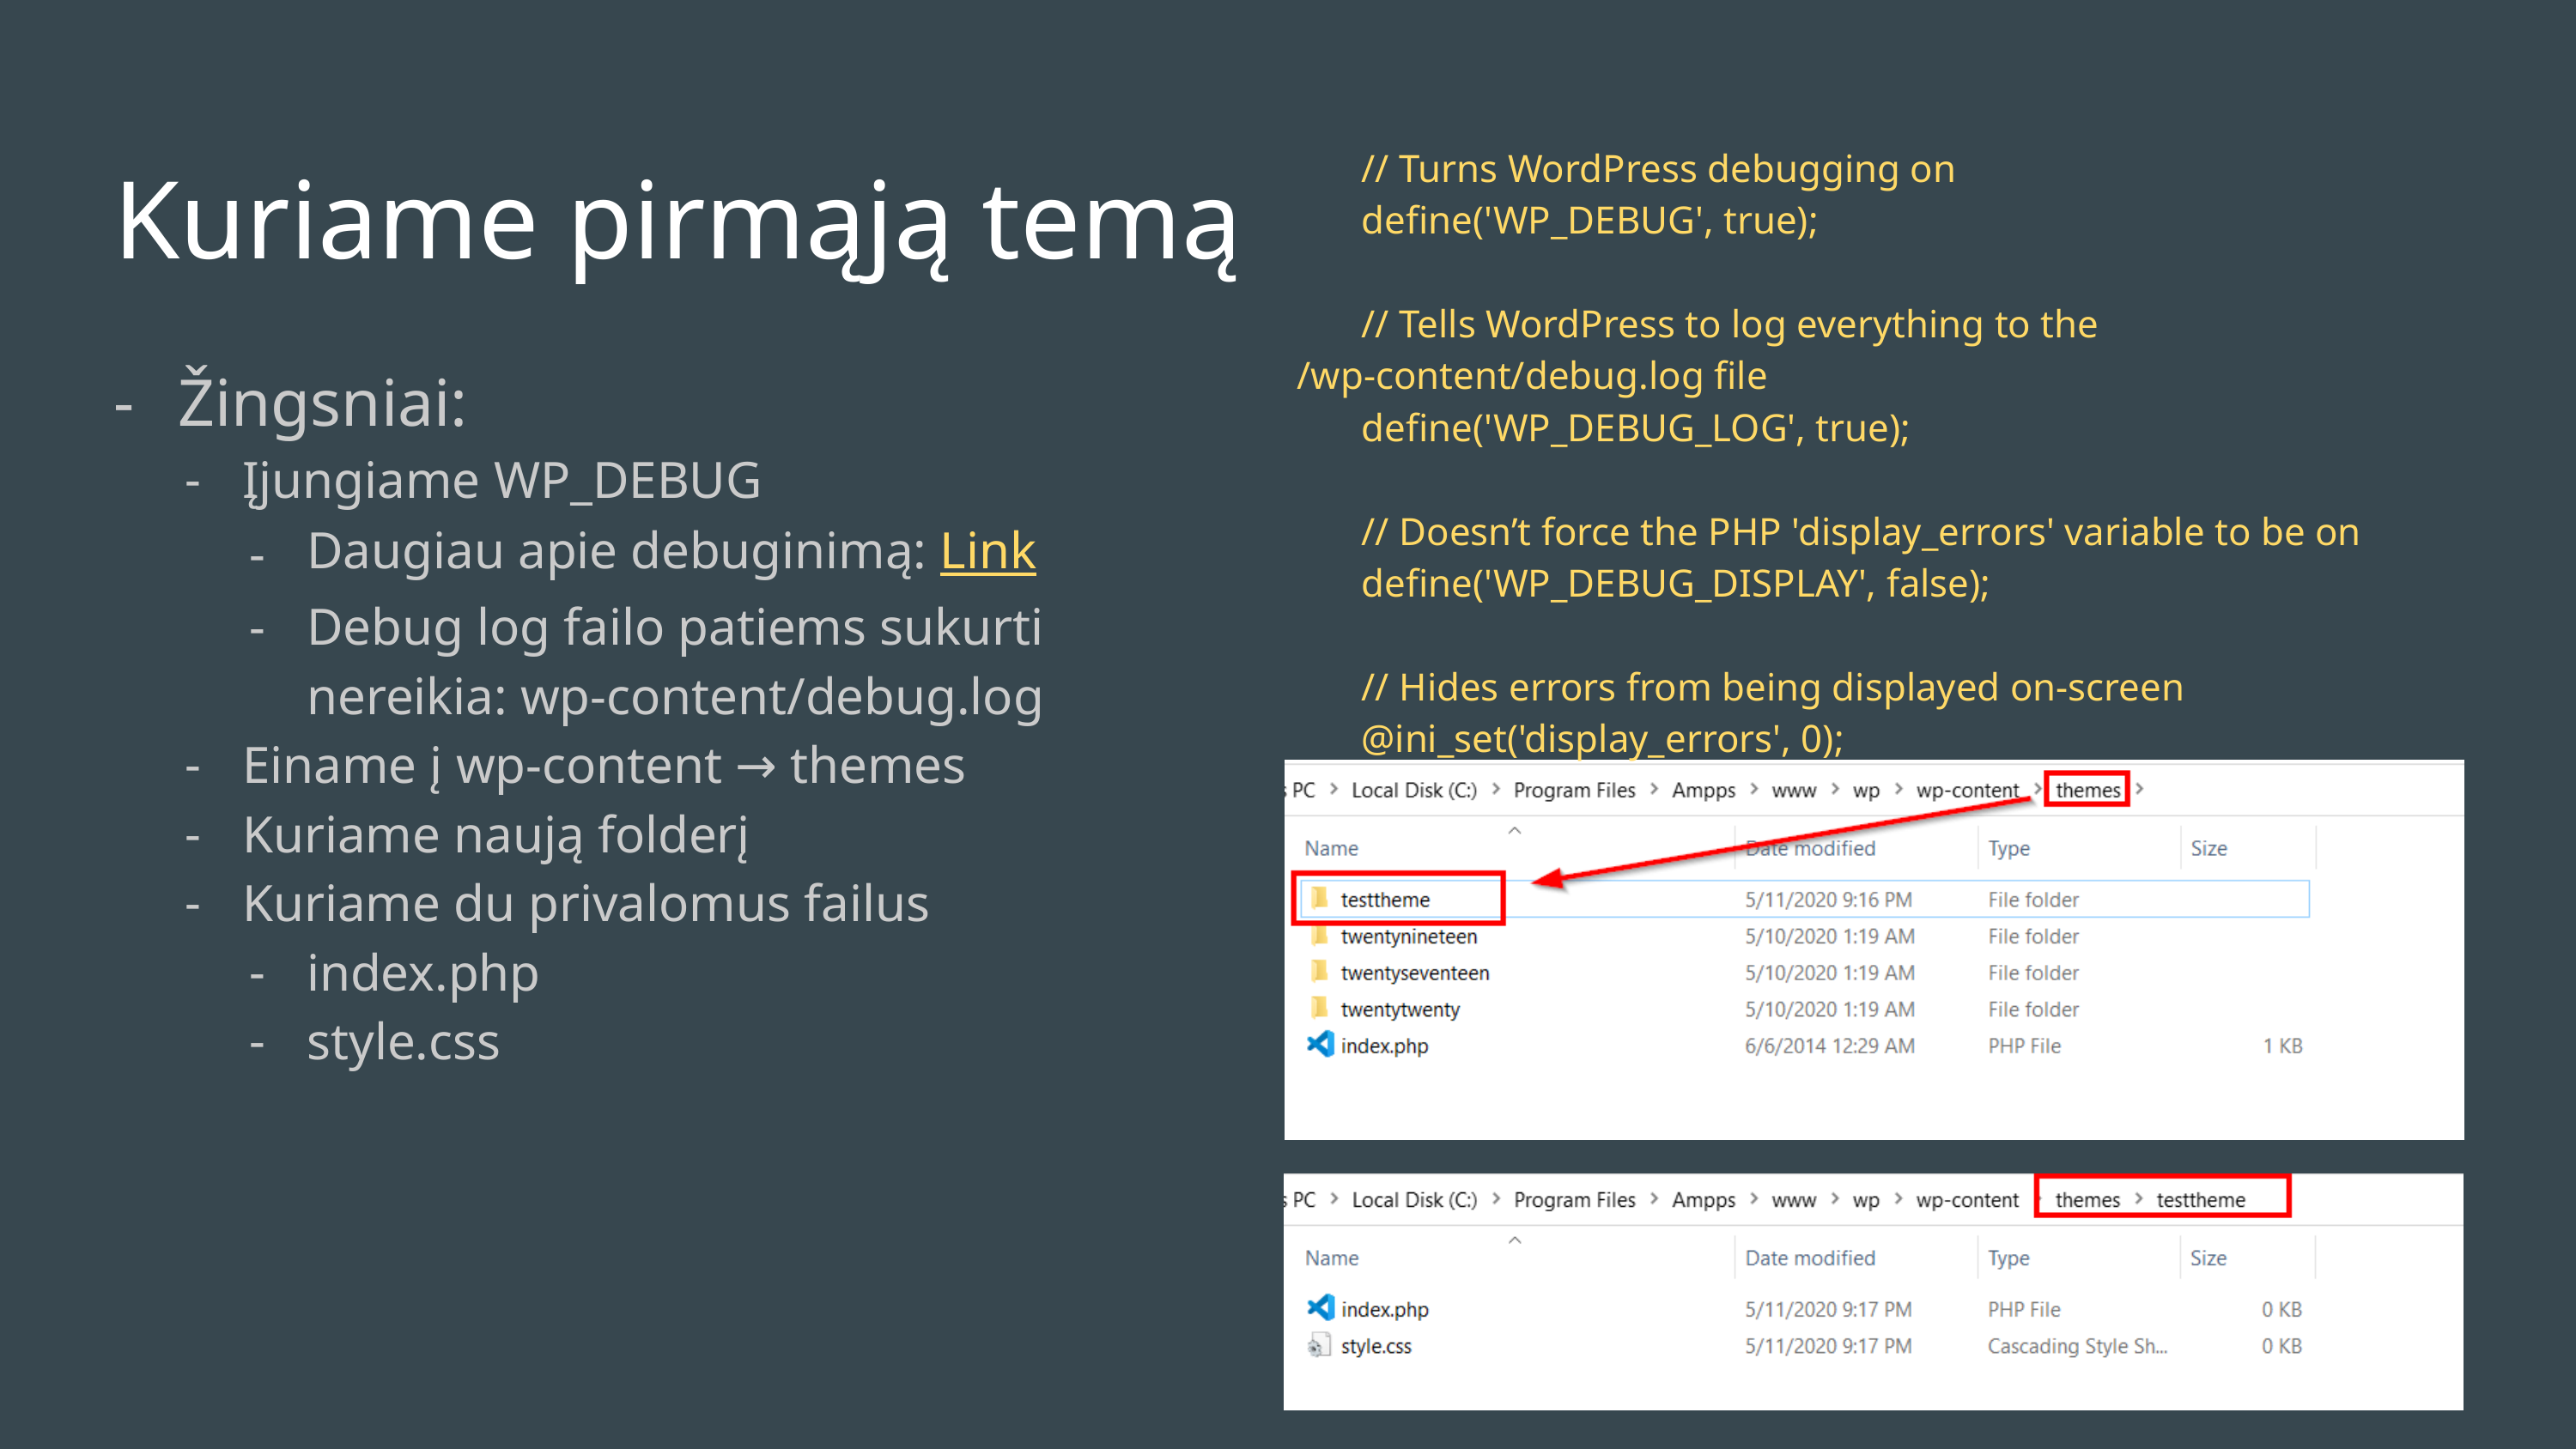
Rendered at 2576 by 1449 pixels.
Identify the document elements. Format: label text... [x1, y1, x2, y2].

title Kuriame pirmąją temą [88, 124, 1284, 287]
list Žingsniai: Įjungiame WP_DEBUG Daugiau apie debuginimą: Link Debug log failo patiems sukurti nereikia: wp-content/debug.log Einame į wp-content → themes Kuriame naują folderį Kuriame du privalomus failus index.php style.css [88, 324, 1245, 1287]
picture [1285, 760, 2464, 1140]
text_box // Turns WordPress debugging on define('WP_DEBUG', true); // Tells WordPress to log everything to the /wp-content/debug.log file define('WP_DEBUG_LOG', true); // Doesn’t force the PHP 'display_errors' variable to be on define('WP_DEBUG_DISPLAY', false); // Hides errors from being displayed on-screen @ini_set('display_errors', 0); [1284, 124, 2506, 725]
picture [1284, 1173, 2464, 1410]
